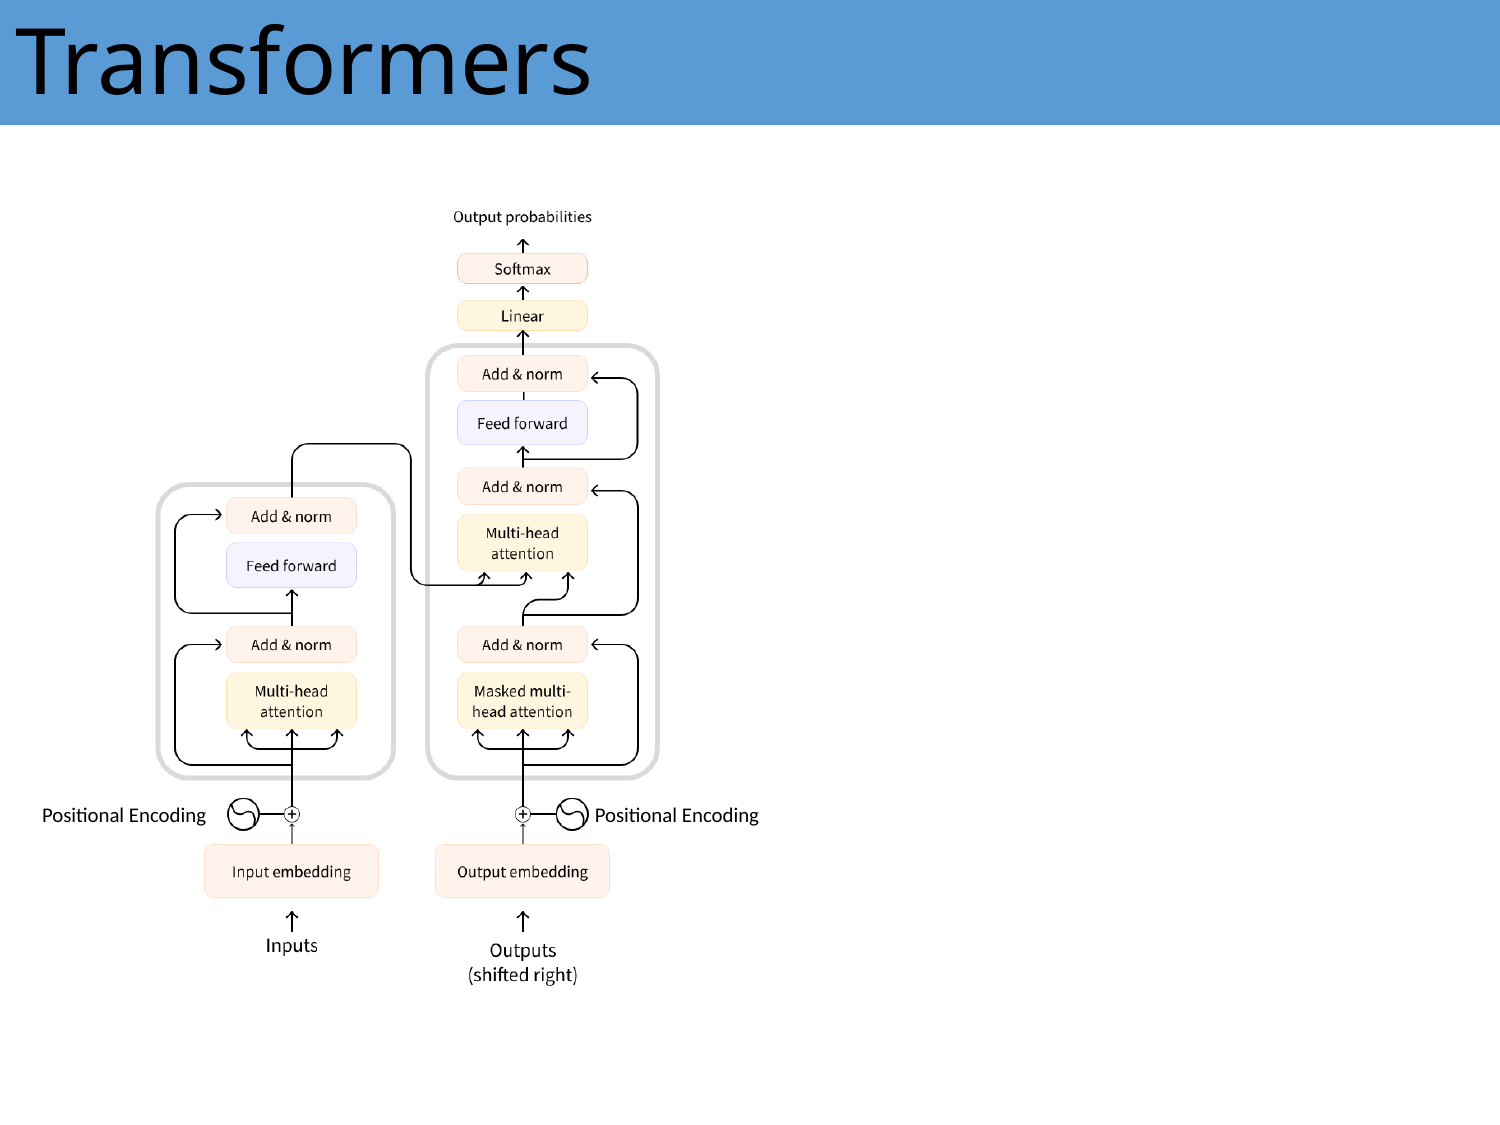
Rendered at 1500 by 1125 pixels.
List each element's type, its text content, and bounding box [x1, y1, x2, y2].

text_box Positional Encoding [27, 794, 103, 835]
text_box Positional Encoding [698, 794, 775, 835]
title Transformers [0, 0, 1500, 126]
picture [103, 137, 698, 1055]
